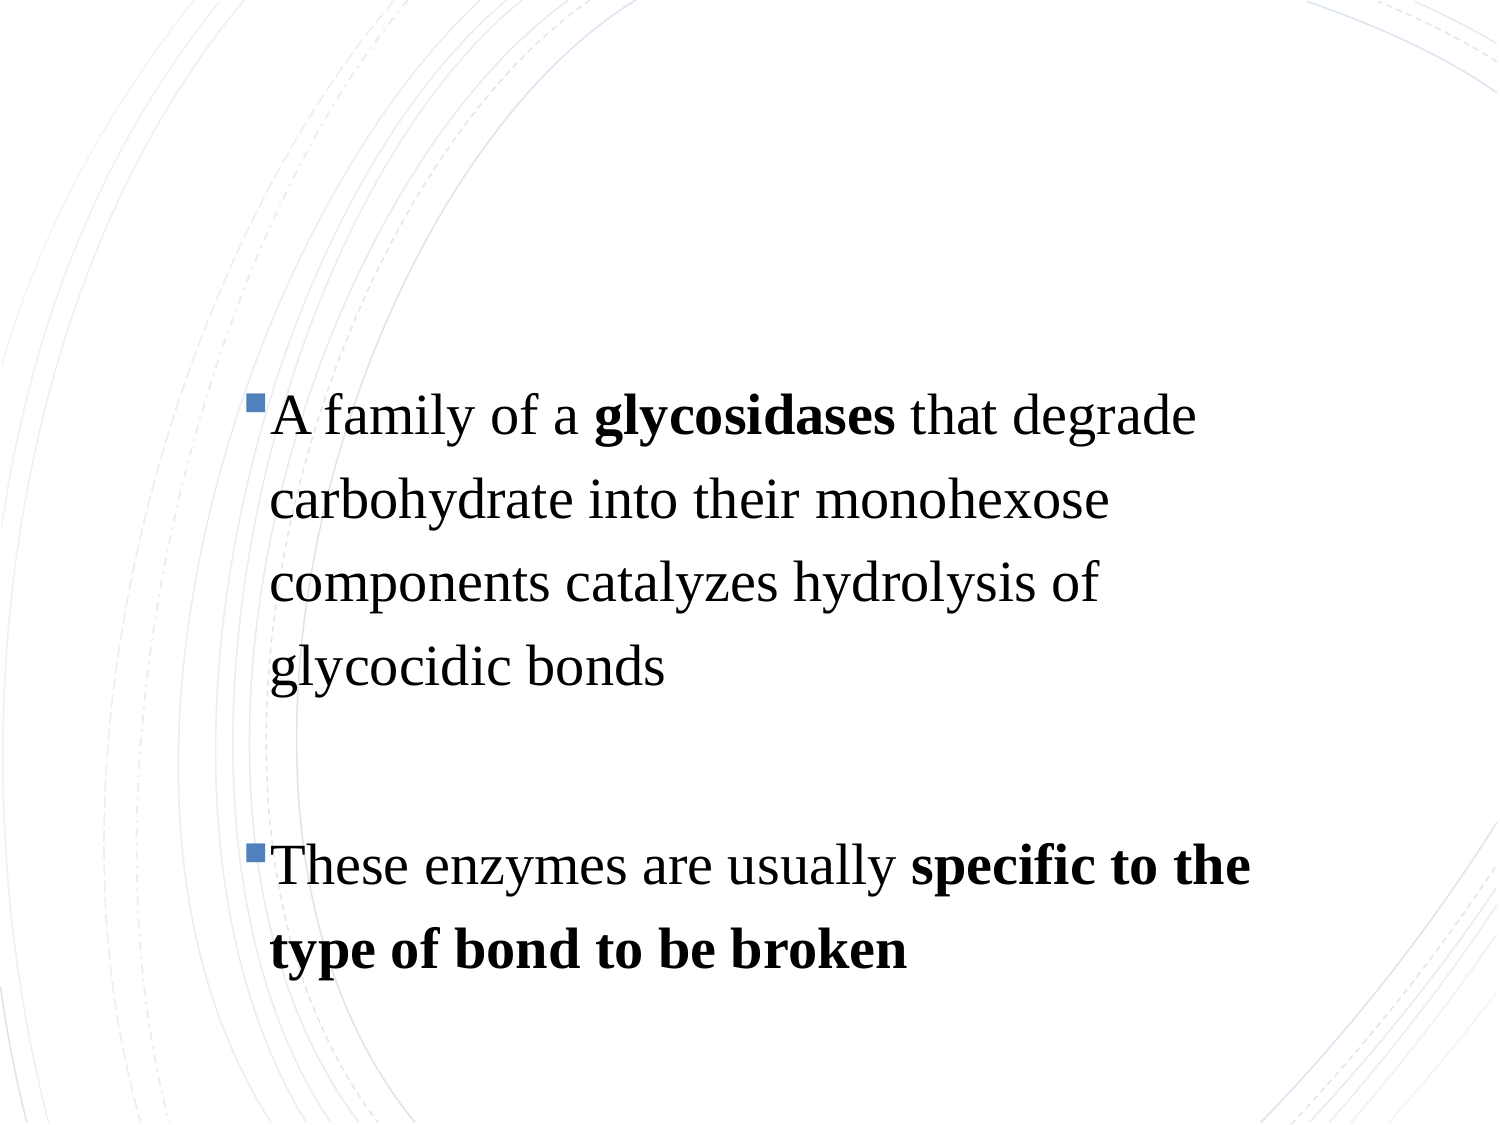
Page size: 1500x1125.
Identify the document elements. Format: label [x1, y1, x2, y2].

text_box [0, 0, 1498, 1125]
